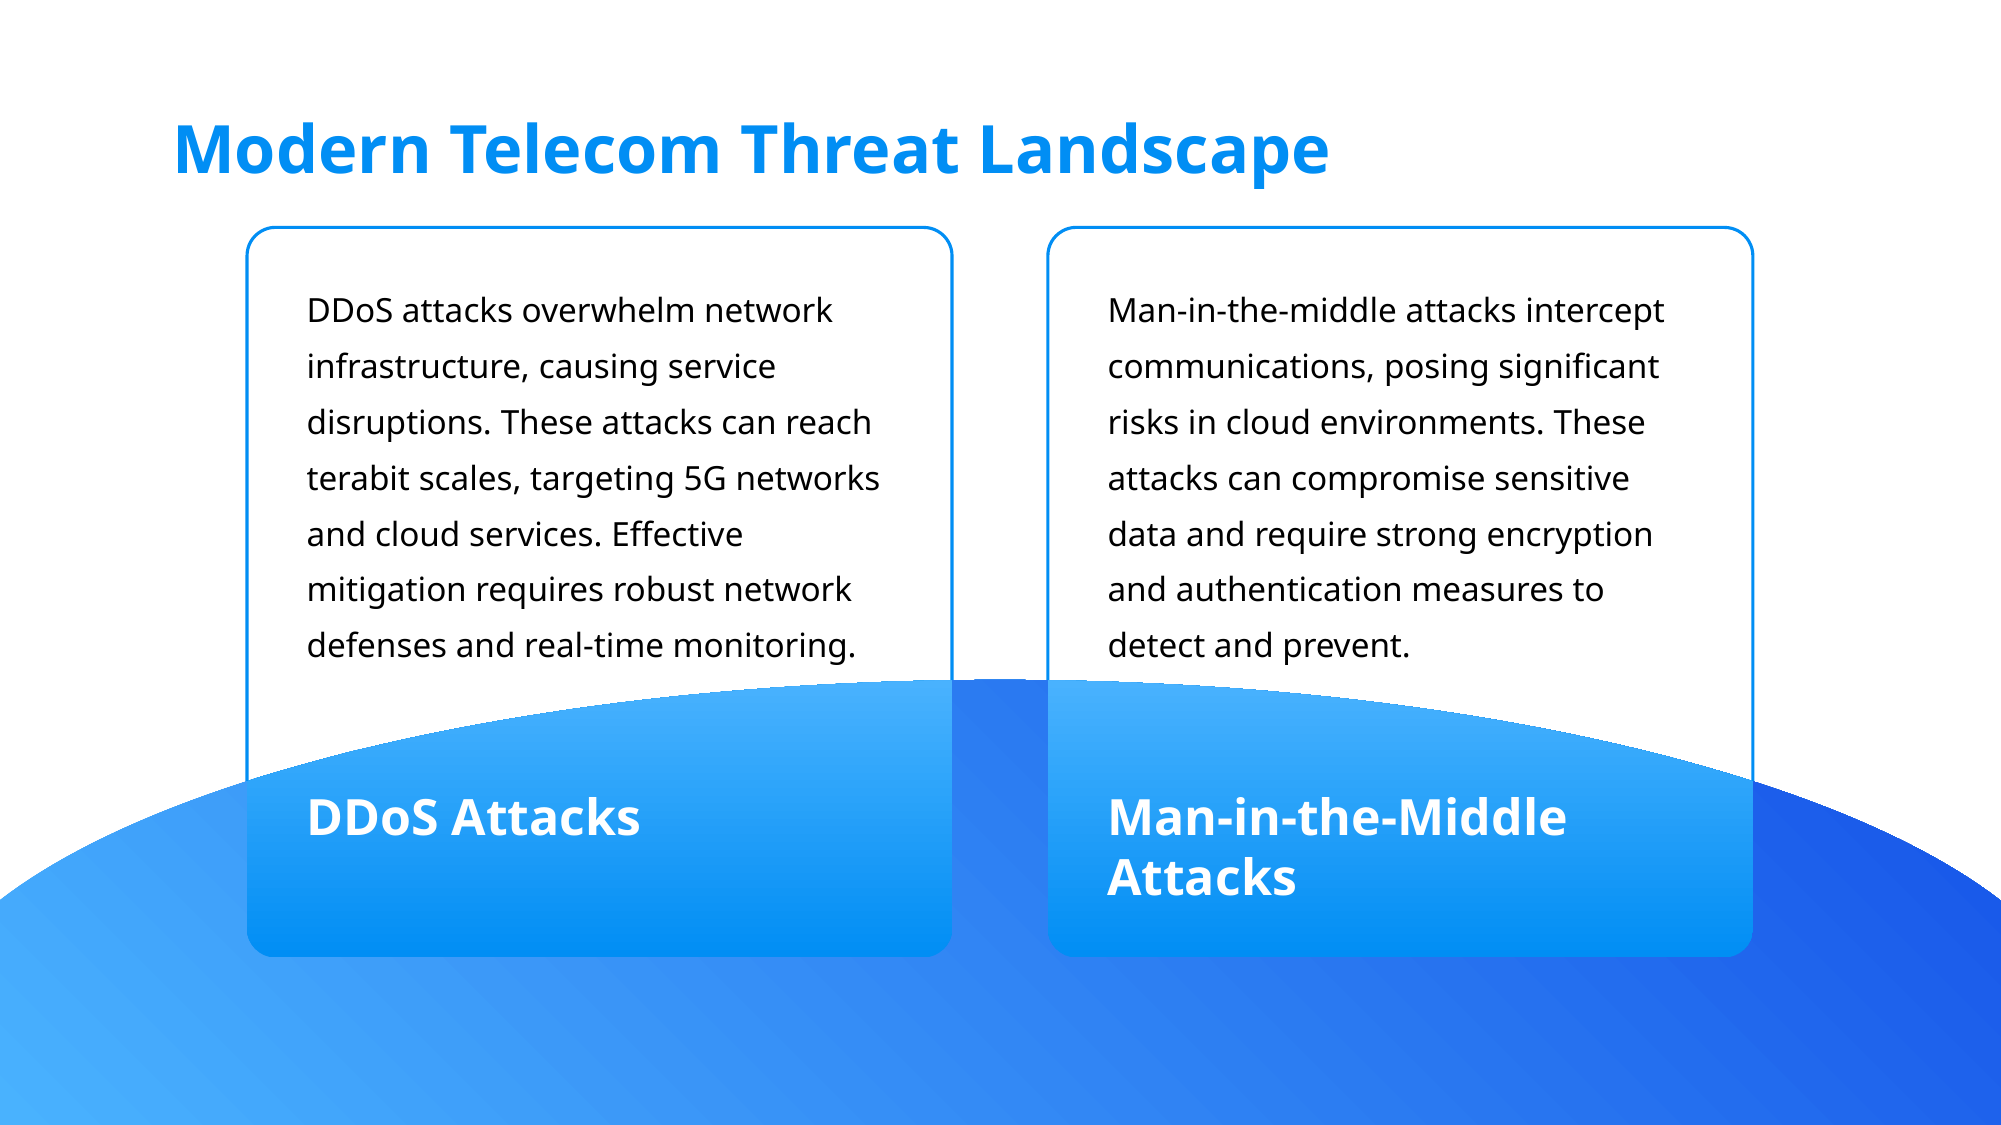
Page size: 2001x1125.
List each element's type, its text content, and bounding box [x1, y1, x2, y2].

text_box DDoS Attacks [291, 778, 908, 854]
text_box [247, 227, 952, 679]
text_box DDoS attacks overwhelm network infrastructure, causing service disruptions. These attacks can reach terabit scales, targeting 5G networks and cloud services. Effective mitigation requires robust network defenses and real-time monitoring. [291, 265, 908, 672]
text_box [247, 680, 952, 958]
text_box [1047, 680, 1753, 958]
text_box Man-in-the-middle attacks intercept communications, posing significant risks in cloud environments. These attacks can compromise sensitive data and require strong encryption and authentication measures to detect and prevent. [1092, 265, 1709, 672]
text_box [0, 679, 2000, 1125]
text_box Modern Telecom Threat Landscape [157, 98, 1765, 194]
text_box Man-in-the-Middle Attacks [1092, 778, 1709, 914]
text_box [1047, 227, 1753, 679]
